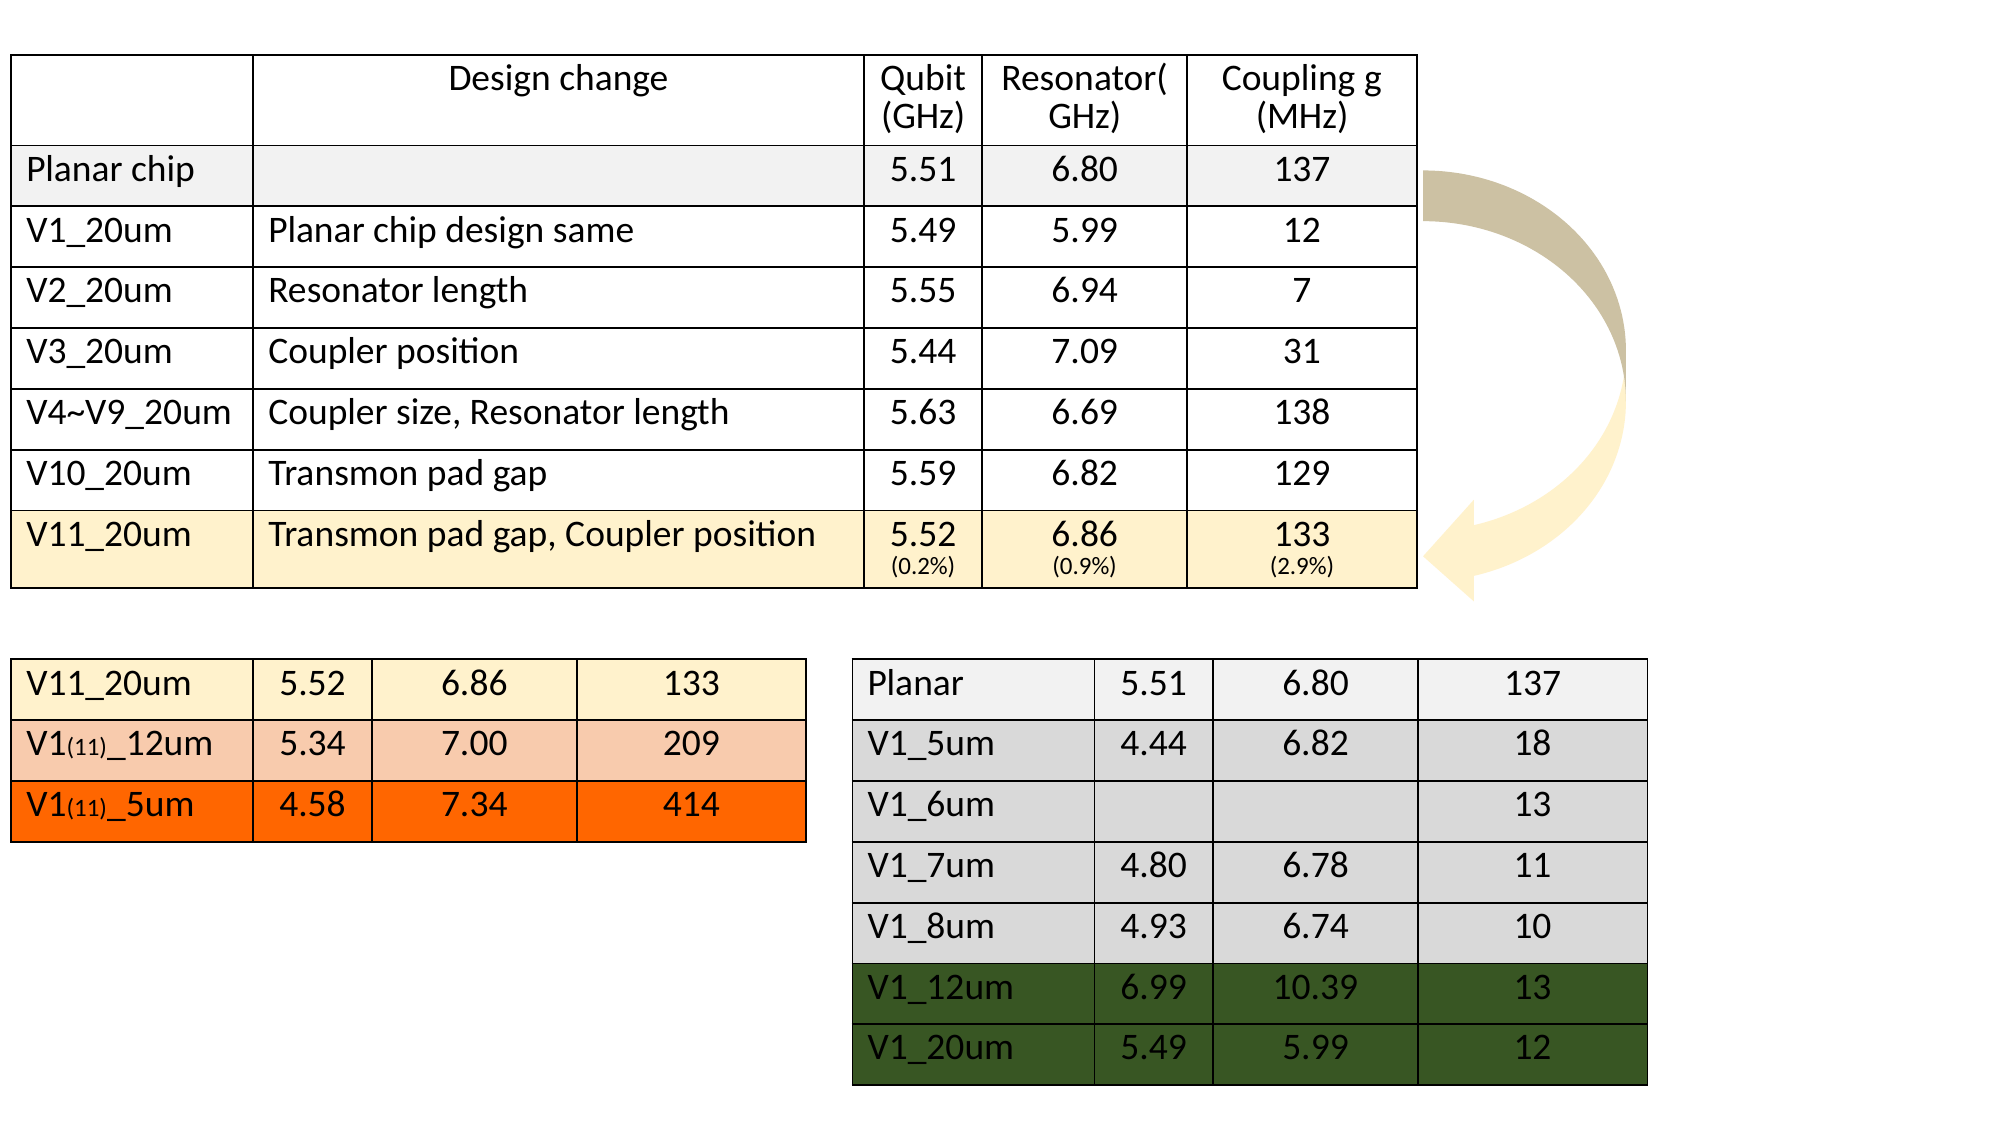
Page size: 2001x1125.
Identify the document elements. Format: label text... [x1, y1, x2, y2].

table_header V11_20um [12, 660, 252, 719]
table_header Resonator(GHz) [983, 56, 1186, 145]
table_cell V1_20um [853, 1025, 1094, 1084]
table_cell 129 [1188, 451, 1416, 510]
table_cell 4.44 [1095, 721, 1212, 780]
table_cell 7.09 [983, 329, 1186, 388]
table_header 137 [1419, 660, 1647, 719]
table_cell V3_20um [12, 329, 252, 388]
table_cell 13 [1419, 964, 1647, 1023]
table_header Planar [853, 660, 1094, 719]
table_header 133 [578, 660, 805, 719]
table_cell 31 [1188, 329, 1416, 388]
table_header Design change [254, 56, 863, 145]
table_header 6.80 [1214, 660, 1417, 719]
table_cell [1214, 782, 1417, 841]
table_header Qubit (GHz) [865, 56, 981, 145]
table_cell 6.74 [1214, 904, 1417, 963]
table_cell 11 [1419, 843, 1647, 902]
table_cell V10_20um [12, 451, 252, 510]
table_header 5.52 [254, 660, 371, 719]
table_cell 5.44 [865, 329, 981, 388]
table_cell 18 [1419, 721, 1647, 780]
table_cell 5.34 [254, 721, 371, 780]
table_cell 138 [1188, 390, 1416, 449]
table_cell 5.51 [865, 146, 981, 205]
table_cell V1_12um [853, 964, 1094, 1023]
table_cell 13 [1419, 782, 1647, 841]
text_box [1421, 169, 1627, 604]
table_cell 4.80 [1095, 843, 1212, 902]
table_cell 5.99 [983, 207, 1186, 266]
table_cell 7 [1188, 268, 1416, 327]
table_cell Resonator length [254, 268, 863, 327]
table_cell V11_20um [12, 511, 252, 587]
table_cell 209 [578, 721, 805, 780]
table_cell 4.58 [254, 782, 371, 841]
table_cell 6.86 (0.9%) [983, 511, 1186, 587]
table_cell 6.78 [1214, 843, 1417, 902]
table_cell 5.52 (0.2%) [865, 511, 981, 587]
table_cell V1_8um [853, 904, 1094, 963]
table_header [12, 56, 252, 145]
table_cell 12 [1419, 1025, 1647, 1084]
table_cell Planar chip design same [254, 207, 863, 266]
table_cell 133 (2.9%) [1188, 511, 1416, 587]
table_cell 6.80 [983, 146, 1186, 205]
table_cell 5.63 [865, 390, 981, 449]
table_cell Coupler size, Resonator length [254, 390, 863, 449]
table_cell Transmon pad gap, Coupler position [254, 511, 863, 587]
table_header 6.86 [373, 660, 576, 719]
table_cell 6.94 [983, 268, 1186, 327]
table_header 5.51 [1095, 660, 1212, 719]
table_cell 137 [1188, 146, 1416, 205]
table_cell 5.49 [1095, 1025, 1212, 1084]
table_cell Planar chip [12, 146, 252, 205]
table_cell 5.55 [865, 268, 981, 327]
table_cell 6.69 [983, 390, 1186, 449]
table_cell [254, 146, 863, 205]
table_cell 7.34 [373, 782, 576, 841]
table_cell 5.99 [1214, 1025, 1417, 1084]
table_cell V1_7um [853, 843, 1094, 902]
table_cell 414 [578, 782, 805, 841]
table_cell 6.99 [1095, 964, 1212, 1023]
table_cell 5.49 [865, 207, 981, 266]
table_cell [1095, 782, 1212, 841]
table_cell 5.59 [865, 451, 981, 510]
table_cell Transmon pad gap [254, 451, 863, 510]
table_cell 10 [1419, 904, 1647, 963]
table_cell V1_6um [853, 782, 1094, 841]
table_header Coupling g (MHz) [1188, 56, 1416, 145]
table_cell V1_20um [12, 207, 252, 266]
table_cell 7.00 [373, 721, 576, 780]
table_cell V1(11)_12um [12, 721, 252, 780]
table_cell 10.39 [1214, 964, 1417, 1023]
table_cell 12 [1188, 207, 1416, 266]
table_cell 4.93 [1095, 904, 1212, 963]
table_cell Coupler position [254, 329, 863, 388]
table_cell V1_5um [853, 721, 1094, 780]
table_cell V1(11)_5um [12, 782, 252, 841]
table_cell 6.82 [1214, 721, 1417, 780]
table_cell 6.82 [983, 451, 1186, 510]
table_cell V4~V9_20um [12, 390, 252, 449]
table_cell V2_20um [12, 268, 252, 327]
